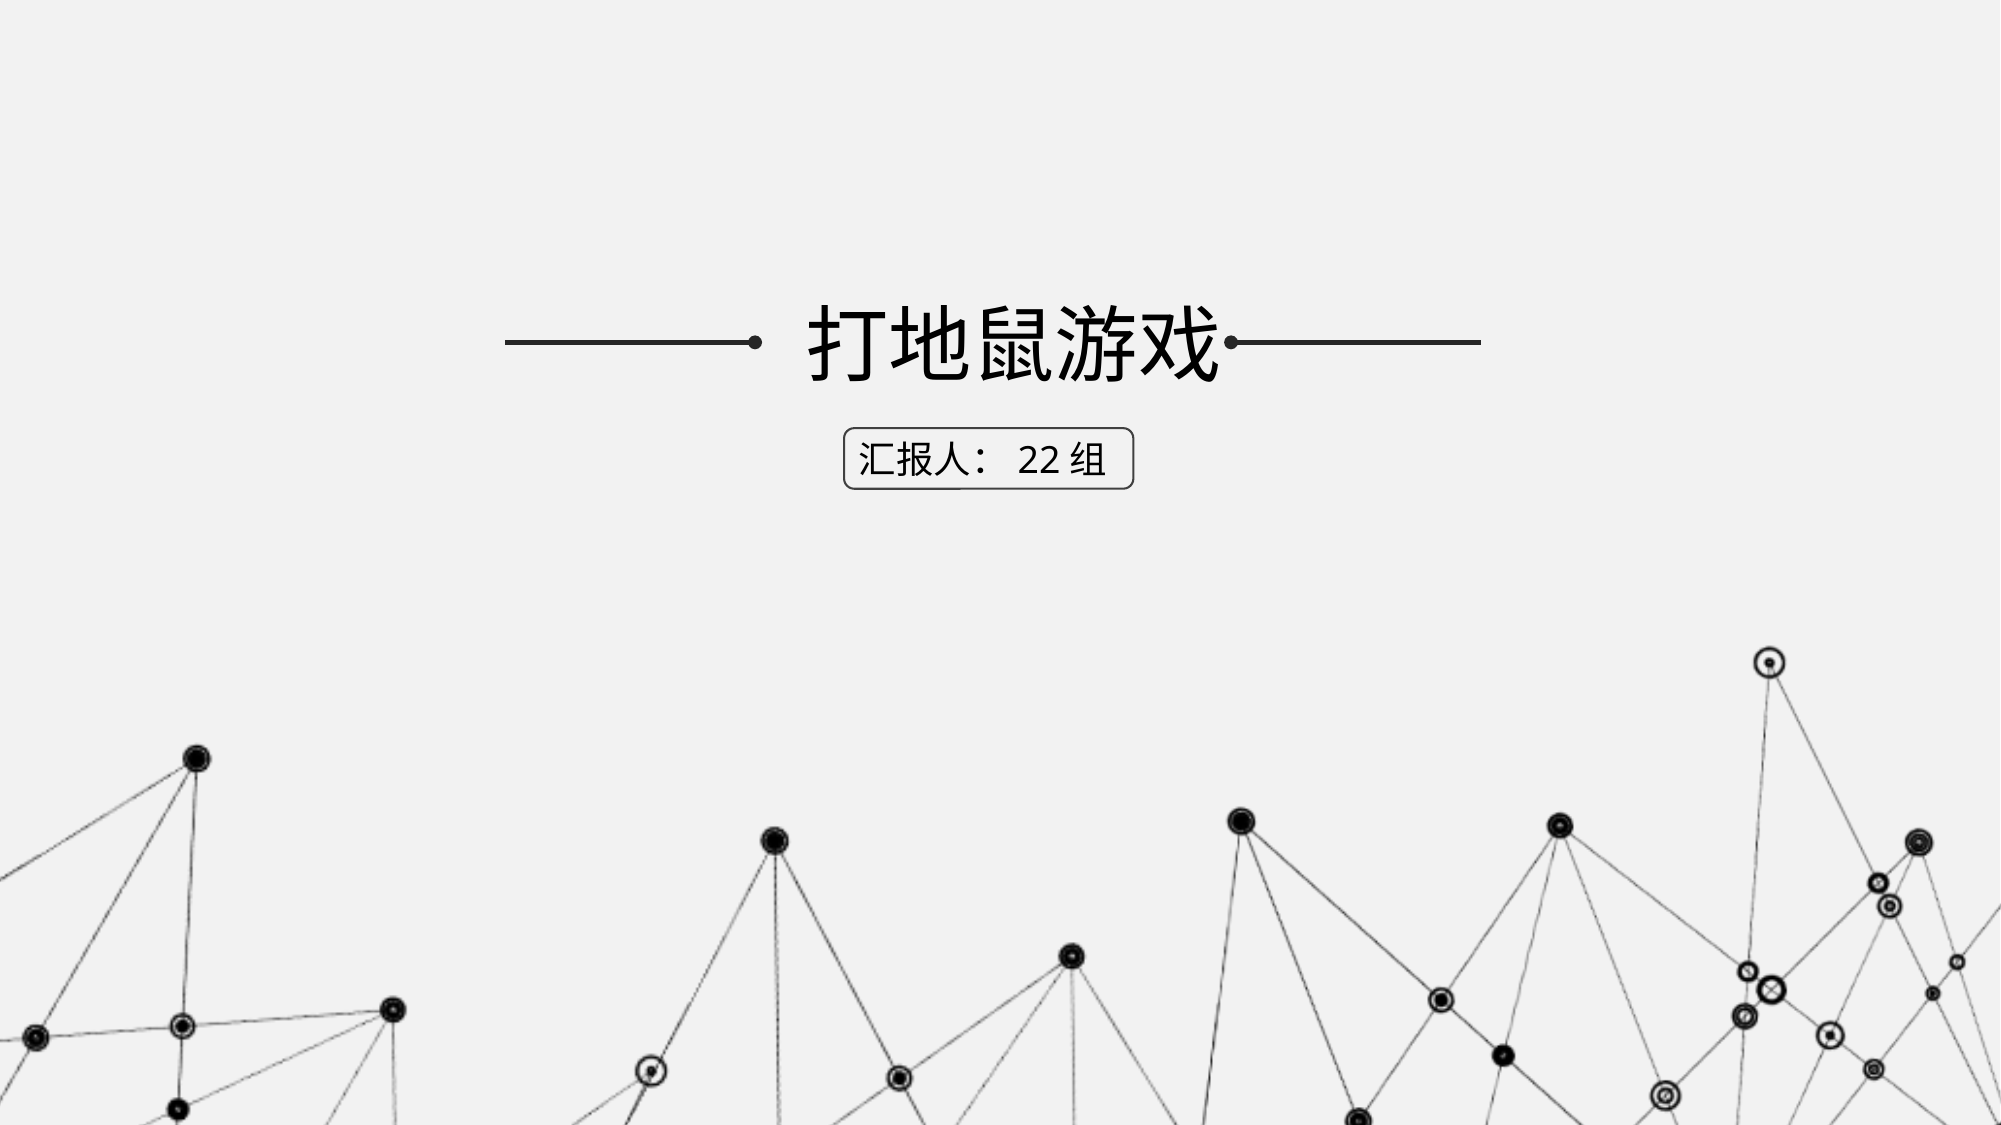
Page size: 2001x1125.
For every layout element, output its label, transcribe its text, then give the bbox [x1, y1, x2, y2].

text_box 打地鼠游戏 [714, 284, 815, 400]
picture [0, 219, 2001, 1125]
